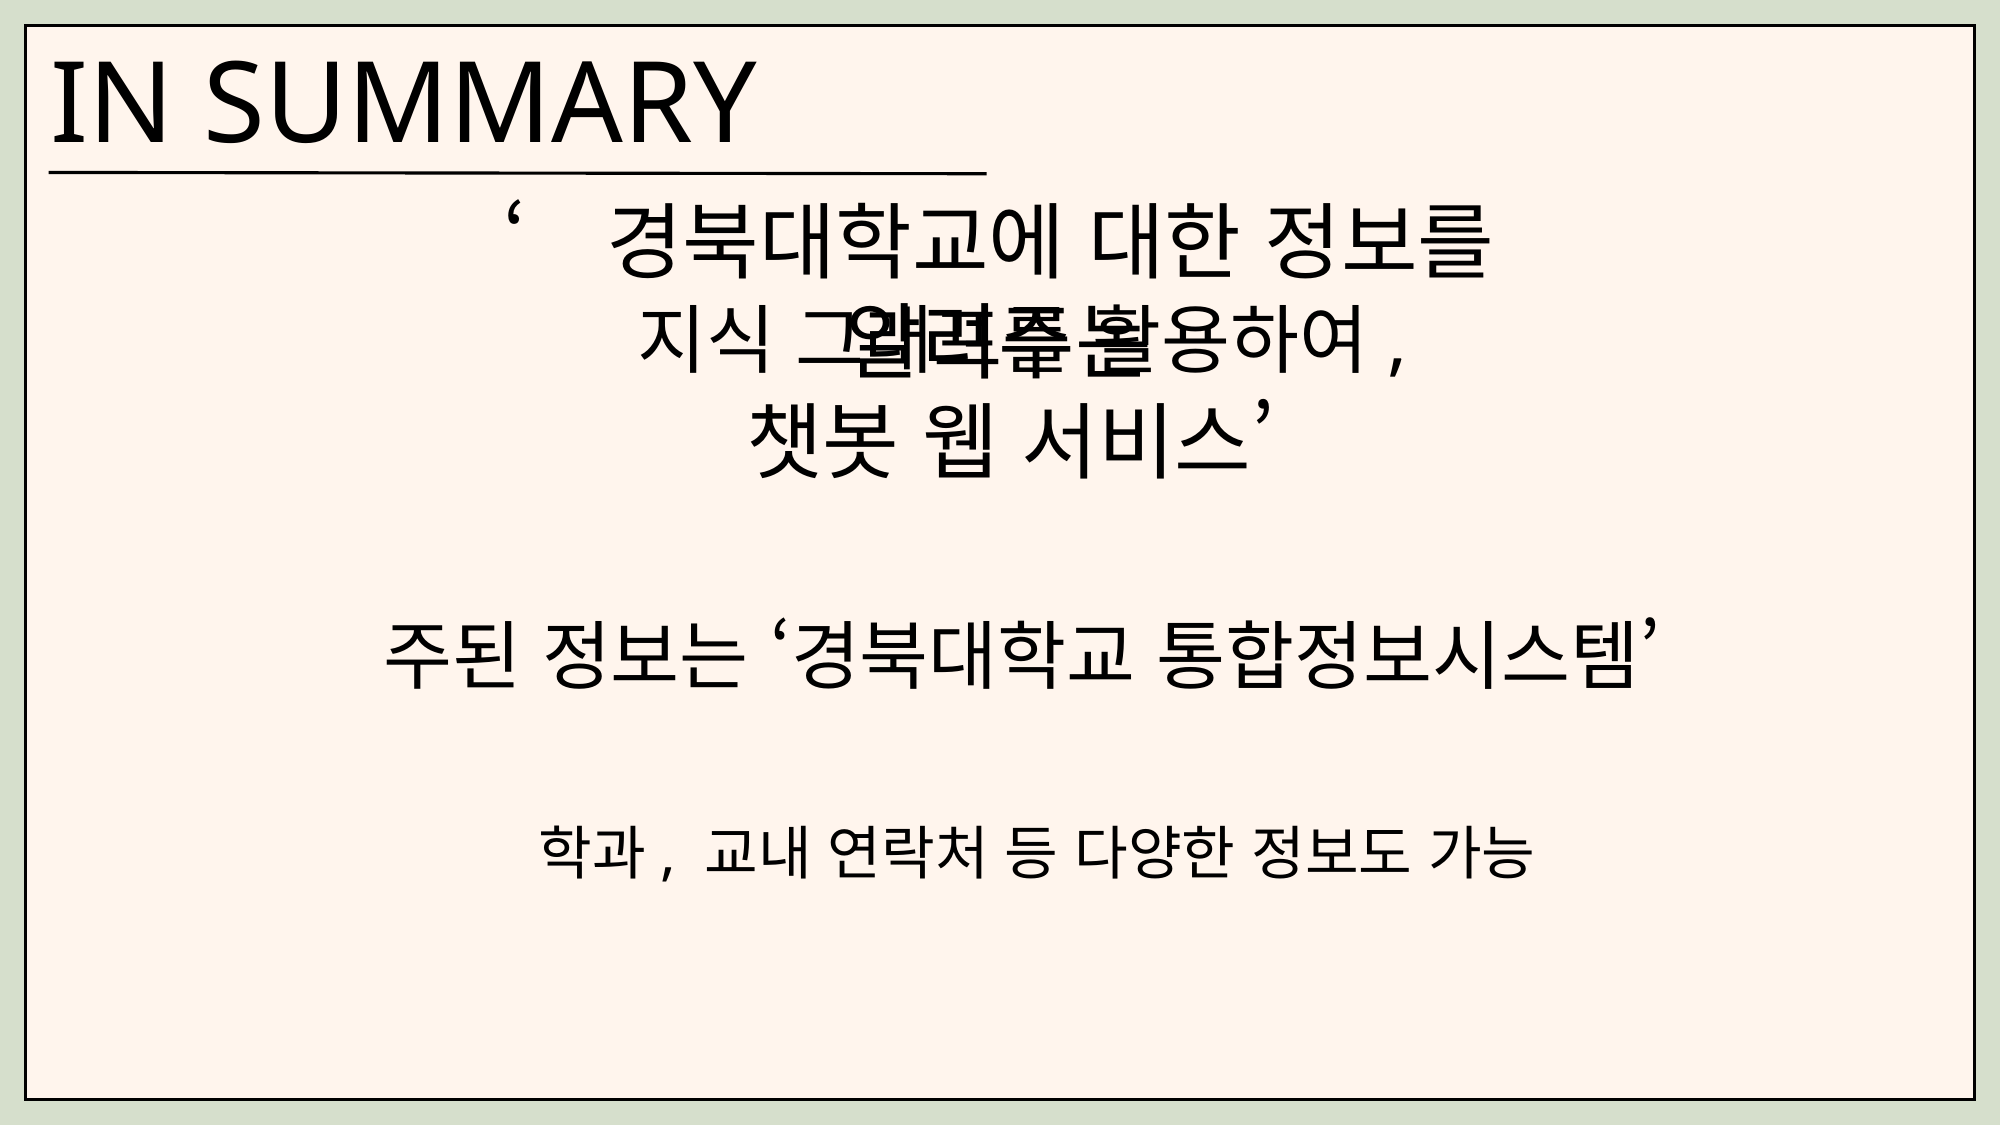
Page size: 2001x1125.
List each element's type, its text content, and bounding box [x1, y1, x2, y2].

text_box 지식 그래프를 활용하여, [214, 284, 1830, 390]
text_box 주된 정보는 ‘경북대학교 통합정보시스템’ [214, 601, 1830, 706]
text_box ‘경북대학교에 대한 정보를 알려주는 챗봇 웹 서비스’ [482, 181, 1539, 284]
text_box [24, 25, 1975, 1100]
text_box ‘경북대학교에 대한 정보를 알려주는 챗봇 웹 서비스’ [482, 390, 1539, 497]
text_box 학과, 교내 연락처 등 다양한 정보도 가능 [229, 808, 1845, 894]
text_box IN SUMMARY [36, 22, 987, 173]
